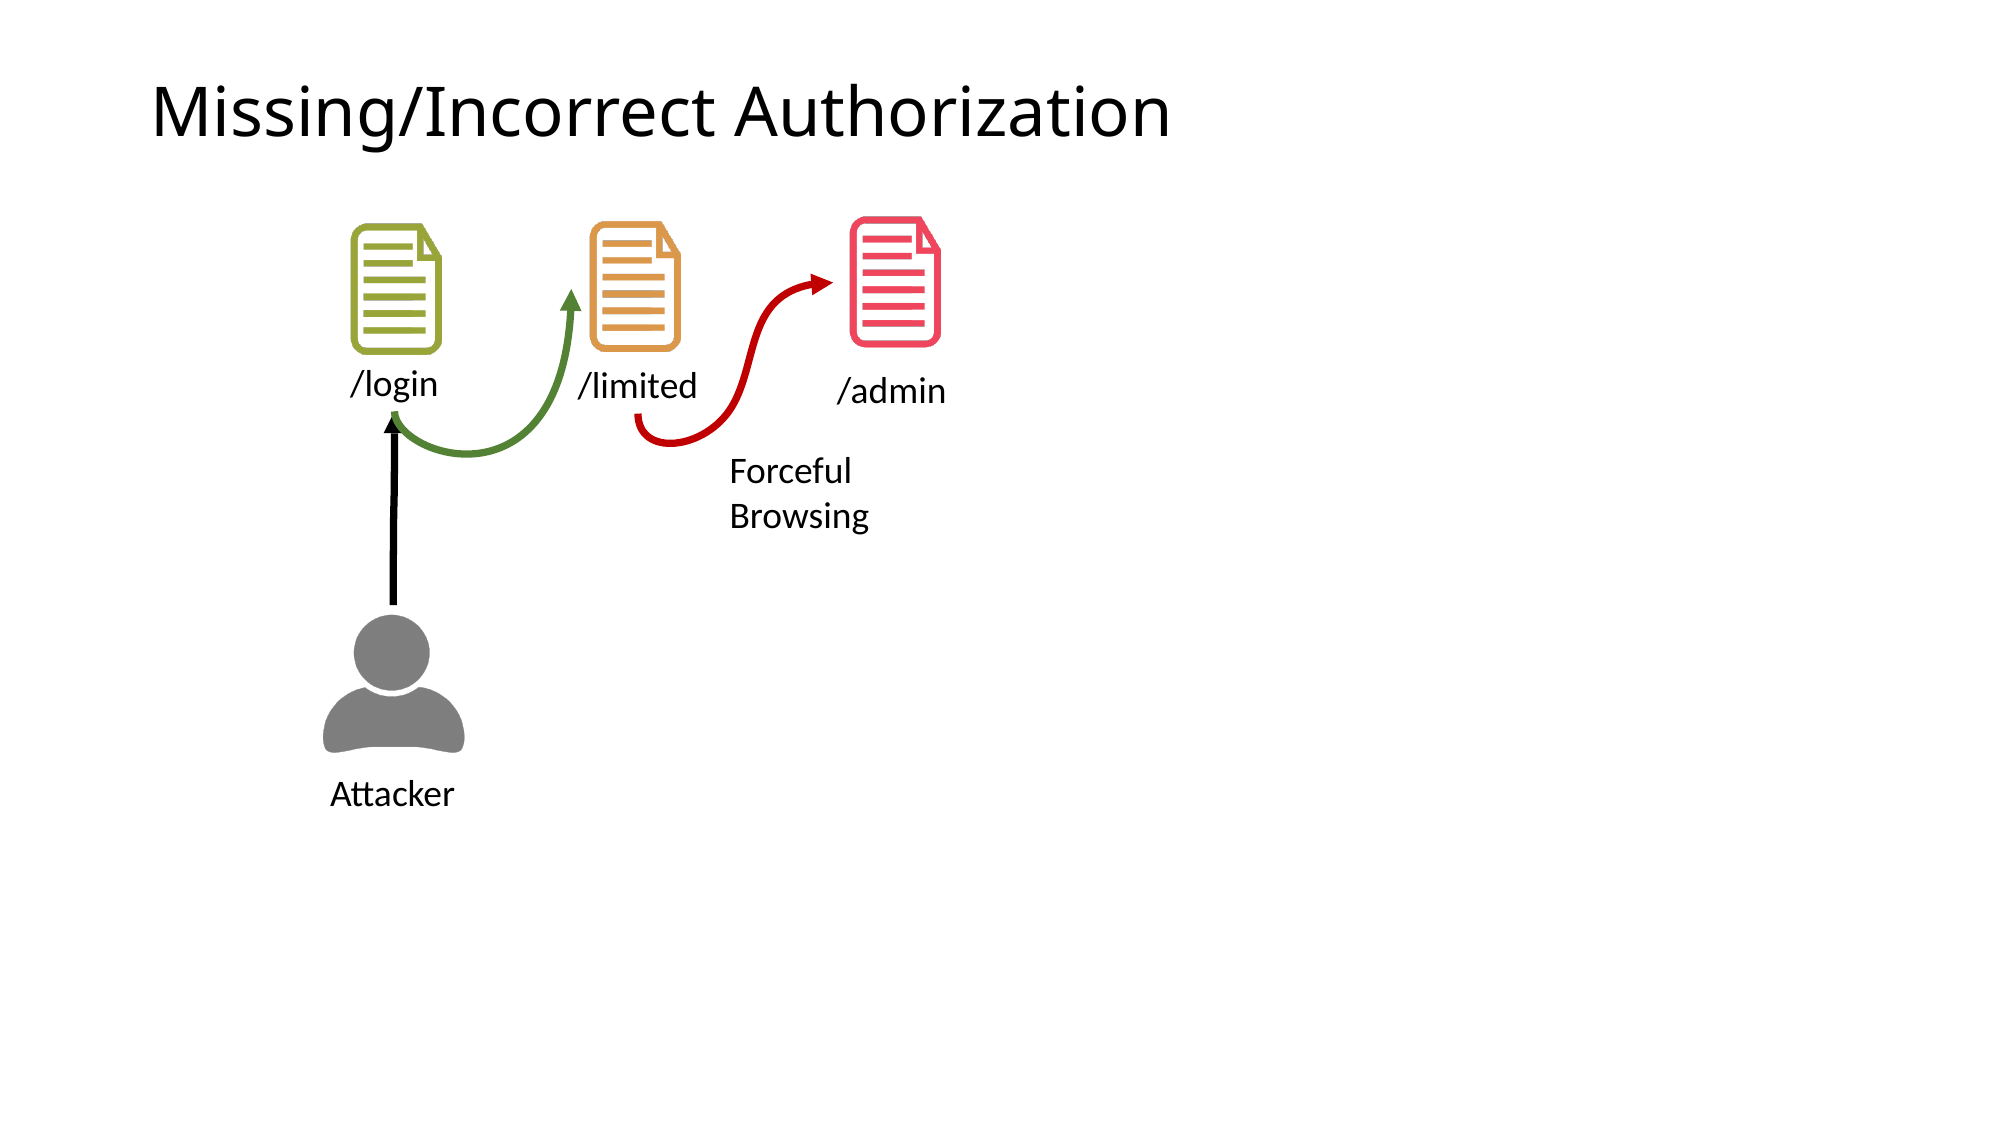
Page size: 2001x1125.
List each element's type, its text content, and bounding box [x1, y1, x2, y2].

title Missing/Incorrect Authorization [135, 69, 1861, 160]
text_box /admin [821, 358, 962, 419]
text_box /login [335, 363, 421, 412]
picture [832, 206, 951, 359]
picture [315, 604, 472, 761]
text_box Attacker [315, 761, 471, 821]
picture [570, 213, 689, 365]
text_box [669, 250, 801, 446]
text_box /limited [562, 353, 669, 414]
picture [334, 219, 453, 363]
text_box Forceful Browsing [714, 438, 885, 544]
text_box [421, 261, 545, 439]
